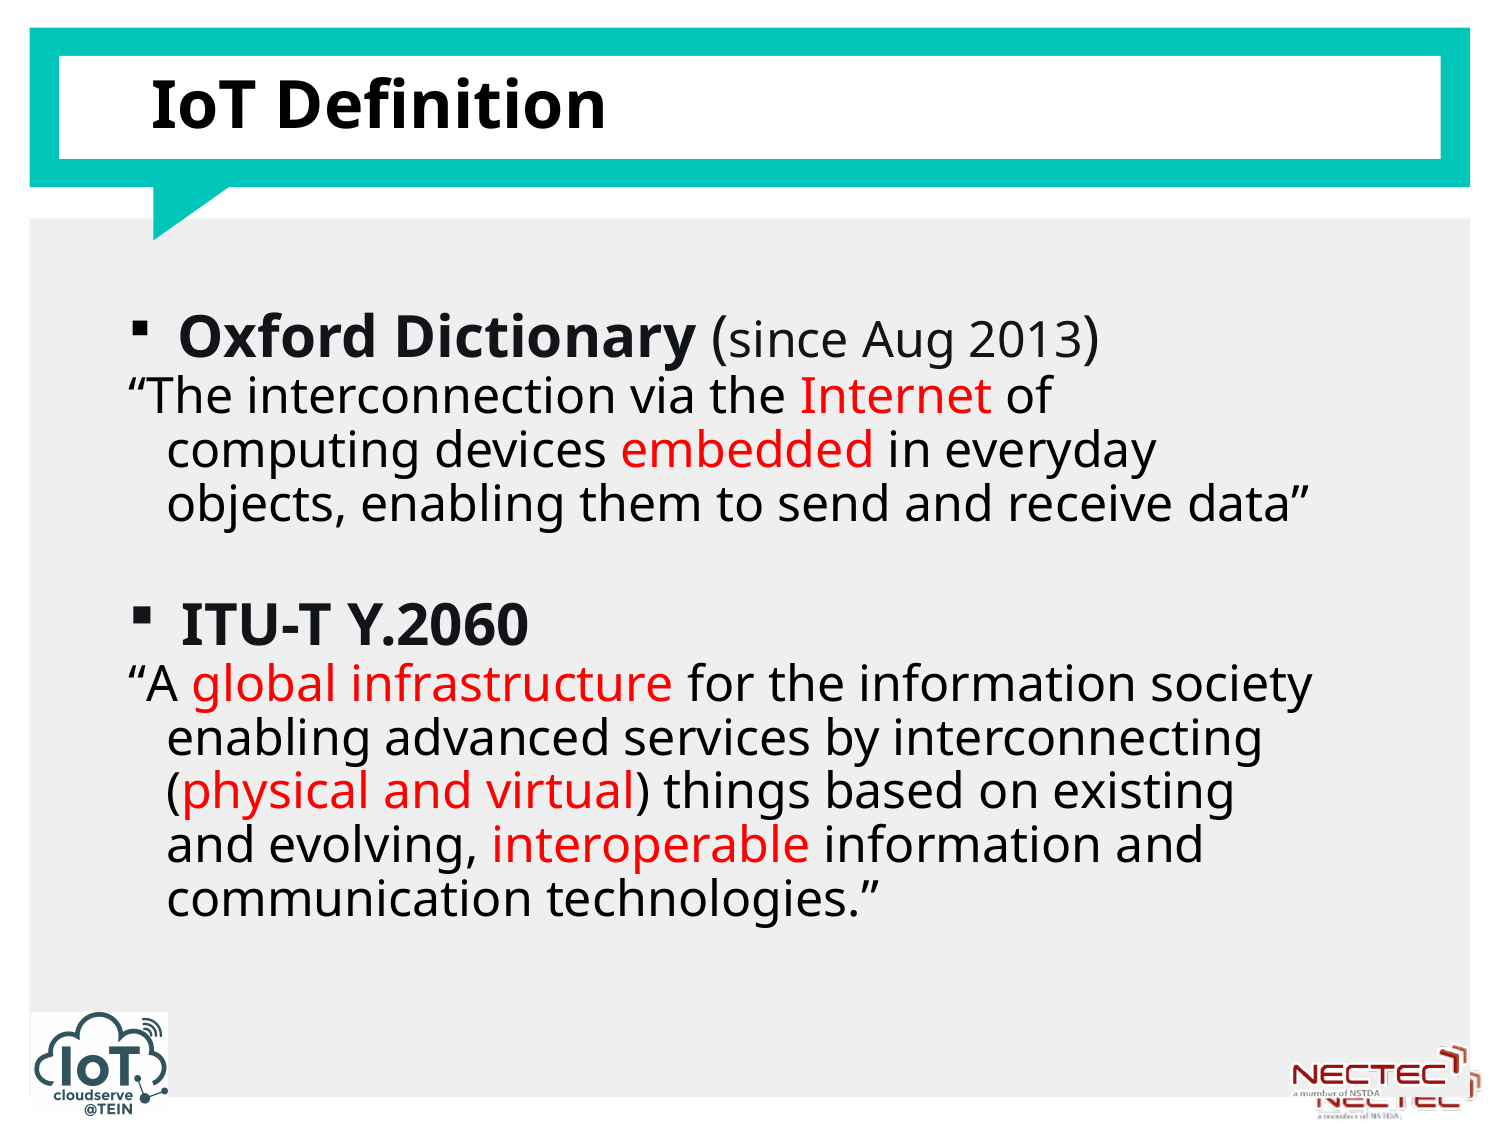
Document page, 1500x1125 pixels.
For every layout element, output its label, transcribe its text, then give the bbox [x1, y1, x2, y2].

picture [1290, 1042, 1483, 1122]
picture [31, 1012, 168, 1118]
title IoT Definition [136, 27, 1441, 188]
list Oxford Dictionary (since Aug 2013) “The interconnection via the Internet of computing devices embedded in everyday objects, enabling them to send and receive data” ITU-T Y.2060 “A global infrastructure for the information society enabling advanced services by interconnecting (physical and virtual) things based on existing and evolving, interoperable information and communication technologies.” [113, 292, 1335, 885]
